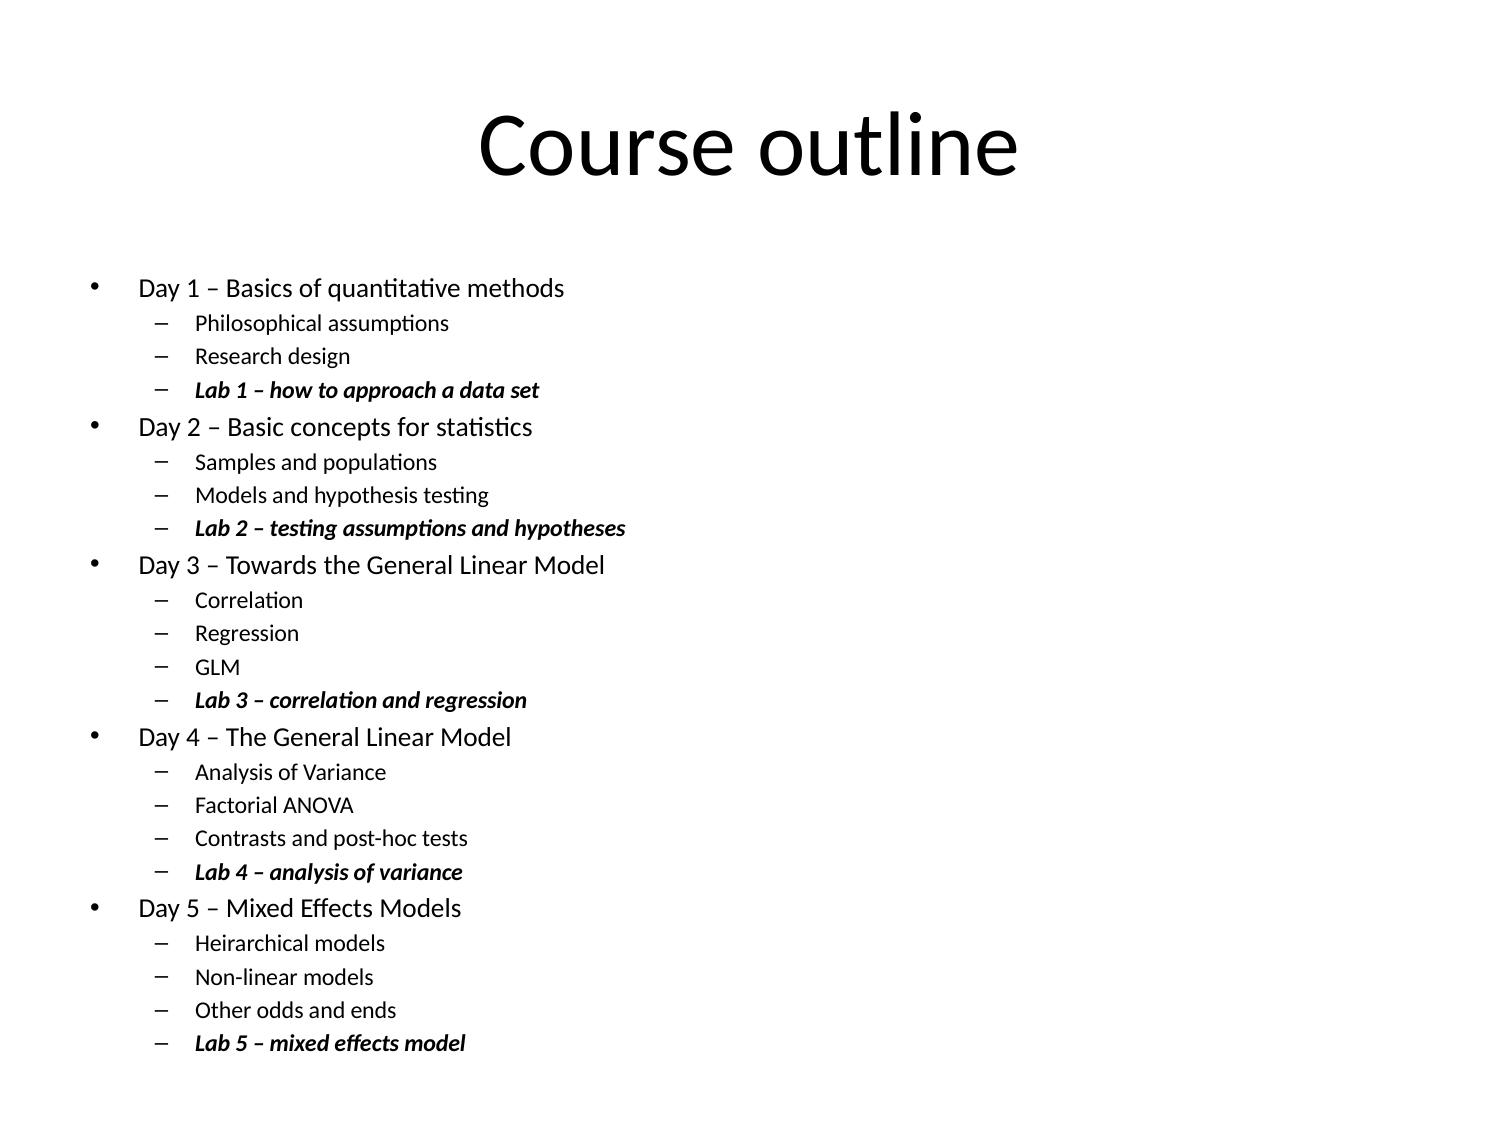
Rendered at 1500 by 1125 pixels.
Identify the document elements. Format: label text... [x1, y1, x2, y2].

title Course outline [75, 45, 1425, 233]
list Day 1 – Basics of quantitative methods Philosophical assumptions Research design Lab 1 – how to approach a data set Day 2 – Basic concepts for statistics Samples and populations Models and hypothesis testing Lab 2 – testing assumptions and hypotheses Day 3 – Towards the General Linear Model Correlation Regression GLM Lab 3 – correlation and regression Day 4 – The General Linear Model Analysis of Variance Factorial ANOVA Contrasts and post-hoc tests Lab 4 – analysis of variance Day 5 – Mixed Effects Models Heirarchical models Non-linear models Other odds and ends Lab 5 – mixed effects model [75, 262, 1483, 1083]
